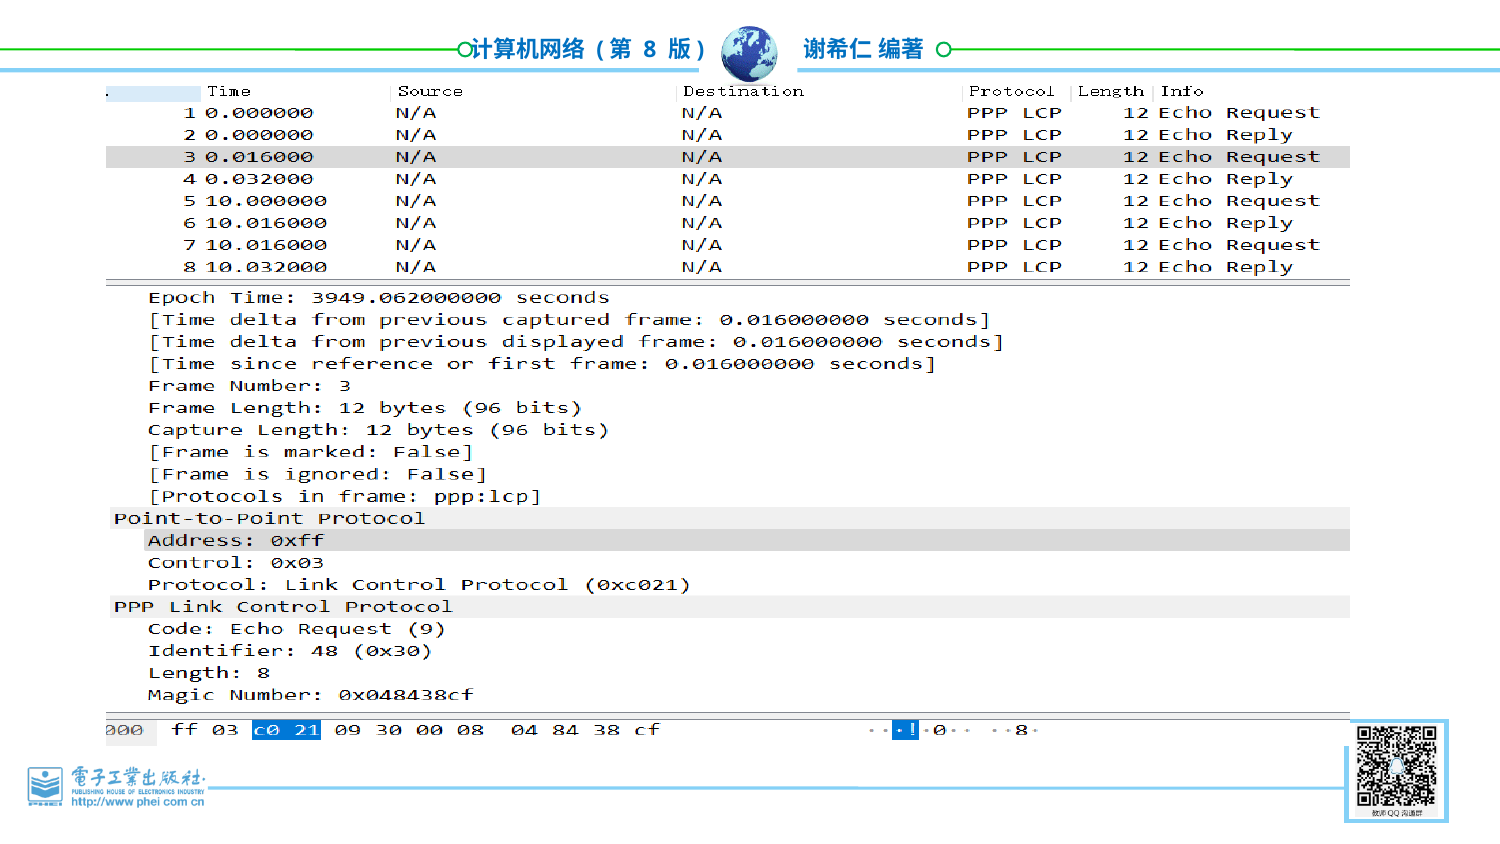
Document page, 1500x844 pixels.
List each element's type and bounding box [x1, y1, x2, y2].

picture [23, 764, 208, 809]
picture [1355, 724, 1438, 817]
picture [105, 24, 1350, 747]
